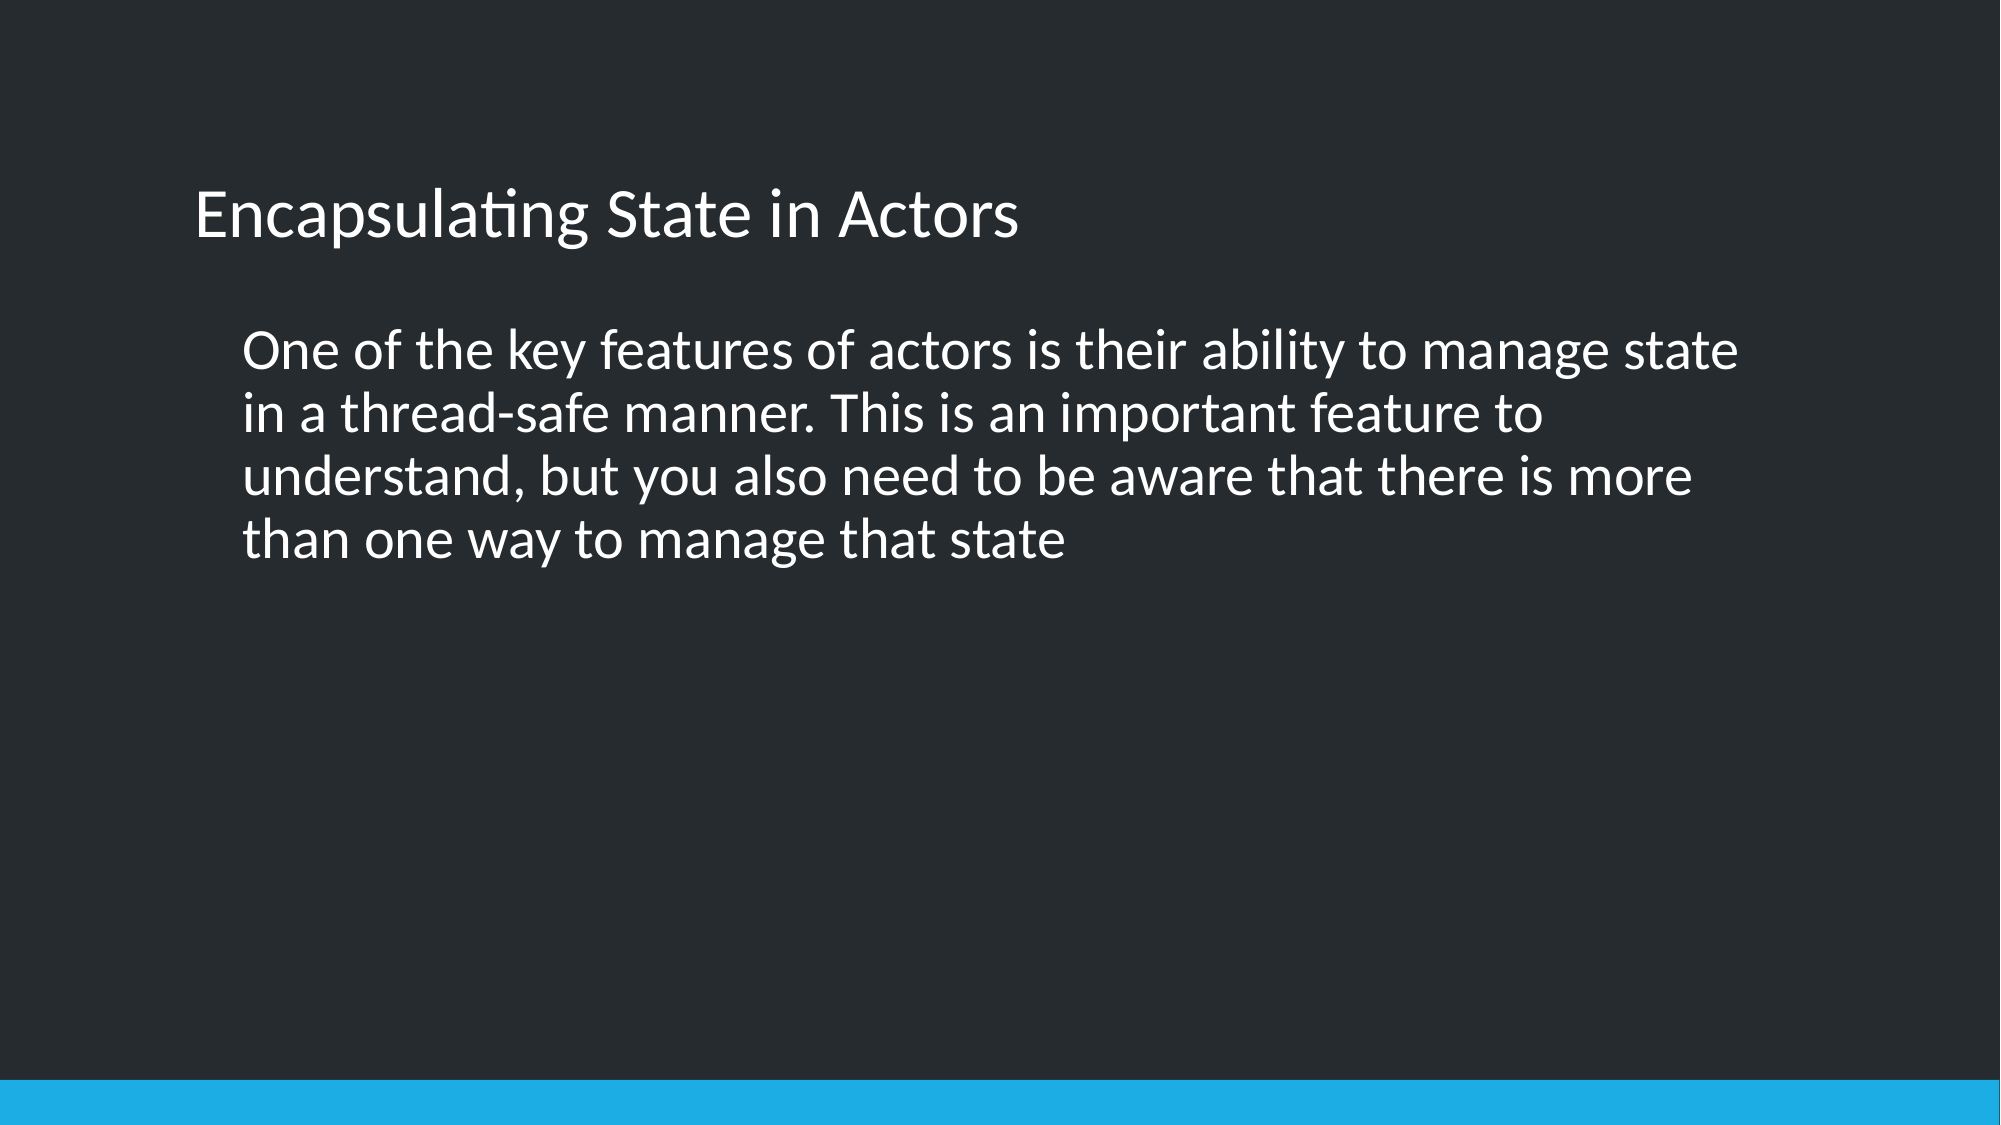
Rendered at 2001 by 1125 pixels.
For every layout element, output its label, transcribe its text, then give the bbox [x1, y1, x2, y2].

title Encapsulating State in Actors [179, 58, 1740, 261]
list One of the key features of actors is their ability to manage state in a thread-safe manner. This is an important feature to understand, but you also need to be aware that there is more than one way to manage that state [219, 311, 1780, 990]
